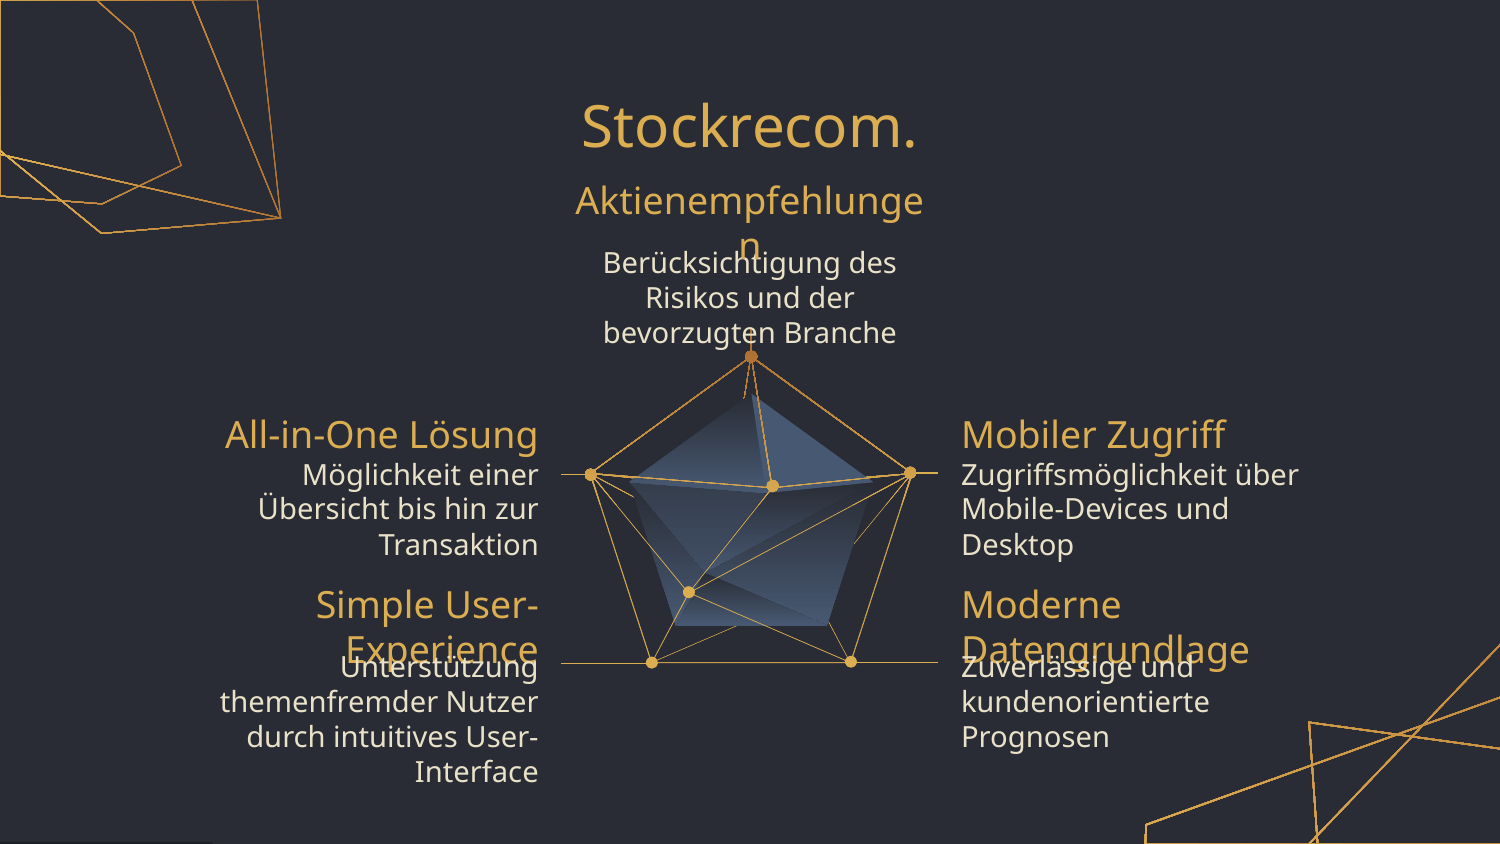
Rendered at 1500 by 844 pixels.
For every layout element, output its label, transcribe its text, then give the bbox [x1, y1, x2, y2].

subtitle All-in-One Lösung [161, 405, 554, 440]
title Stockrecom. [327, 88, 1173, 160]
subtitle Möglichkeit einer Übersicht bis hin zur Transaktion [161, 440, 554, 537]
subtitle Simple User-Experience [161, 597, 554, 633]
subtitle Berücksichtigung des Risikos und der bevorzugten Branche [553, 250, 946, 325]
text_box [561, 328, 939, 669]
subtitle Aktienempfehlungen [553, 193, 946, 250]
subtitle Zuverlässige und kundenorientierte Prognosen [946, 633, 1338, 729]
subtitle Zugriffsmöglichkeit über Mobile-Devices und Desktop [946, 440, 1338, 537]
subtitle Unterstützung themenfremder Nutzer durch intuitives User-Interface [143, 633, 554, 729]
subtitle Moderne Datengrundlage [946, 597, 1384, 654]
subtitle Mobiler Zugriff [946, 405, 1338, 440]
